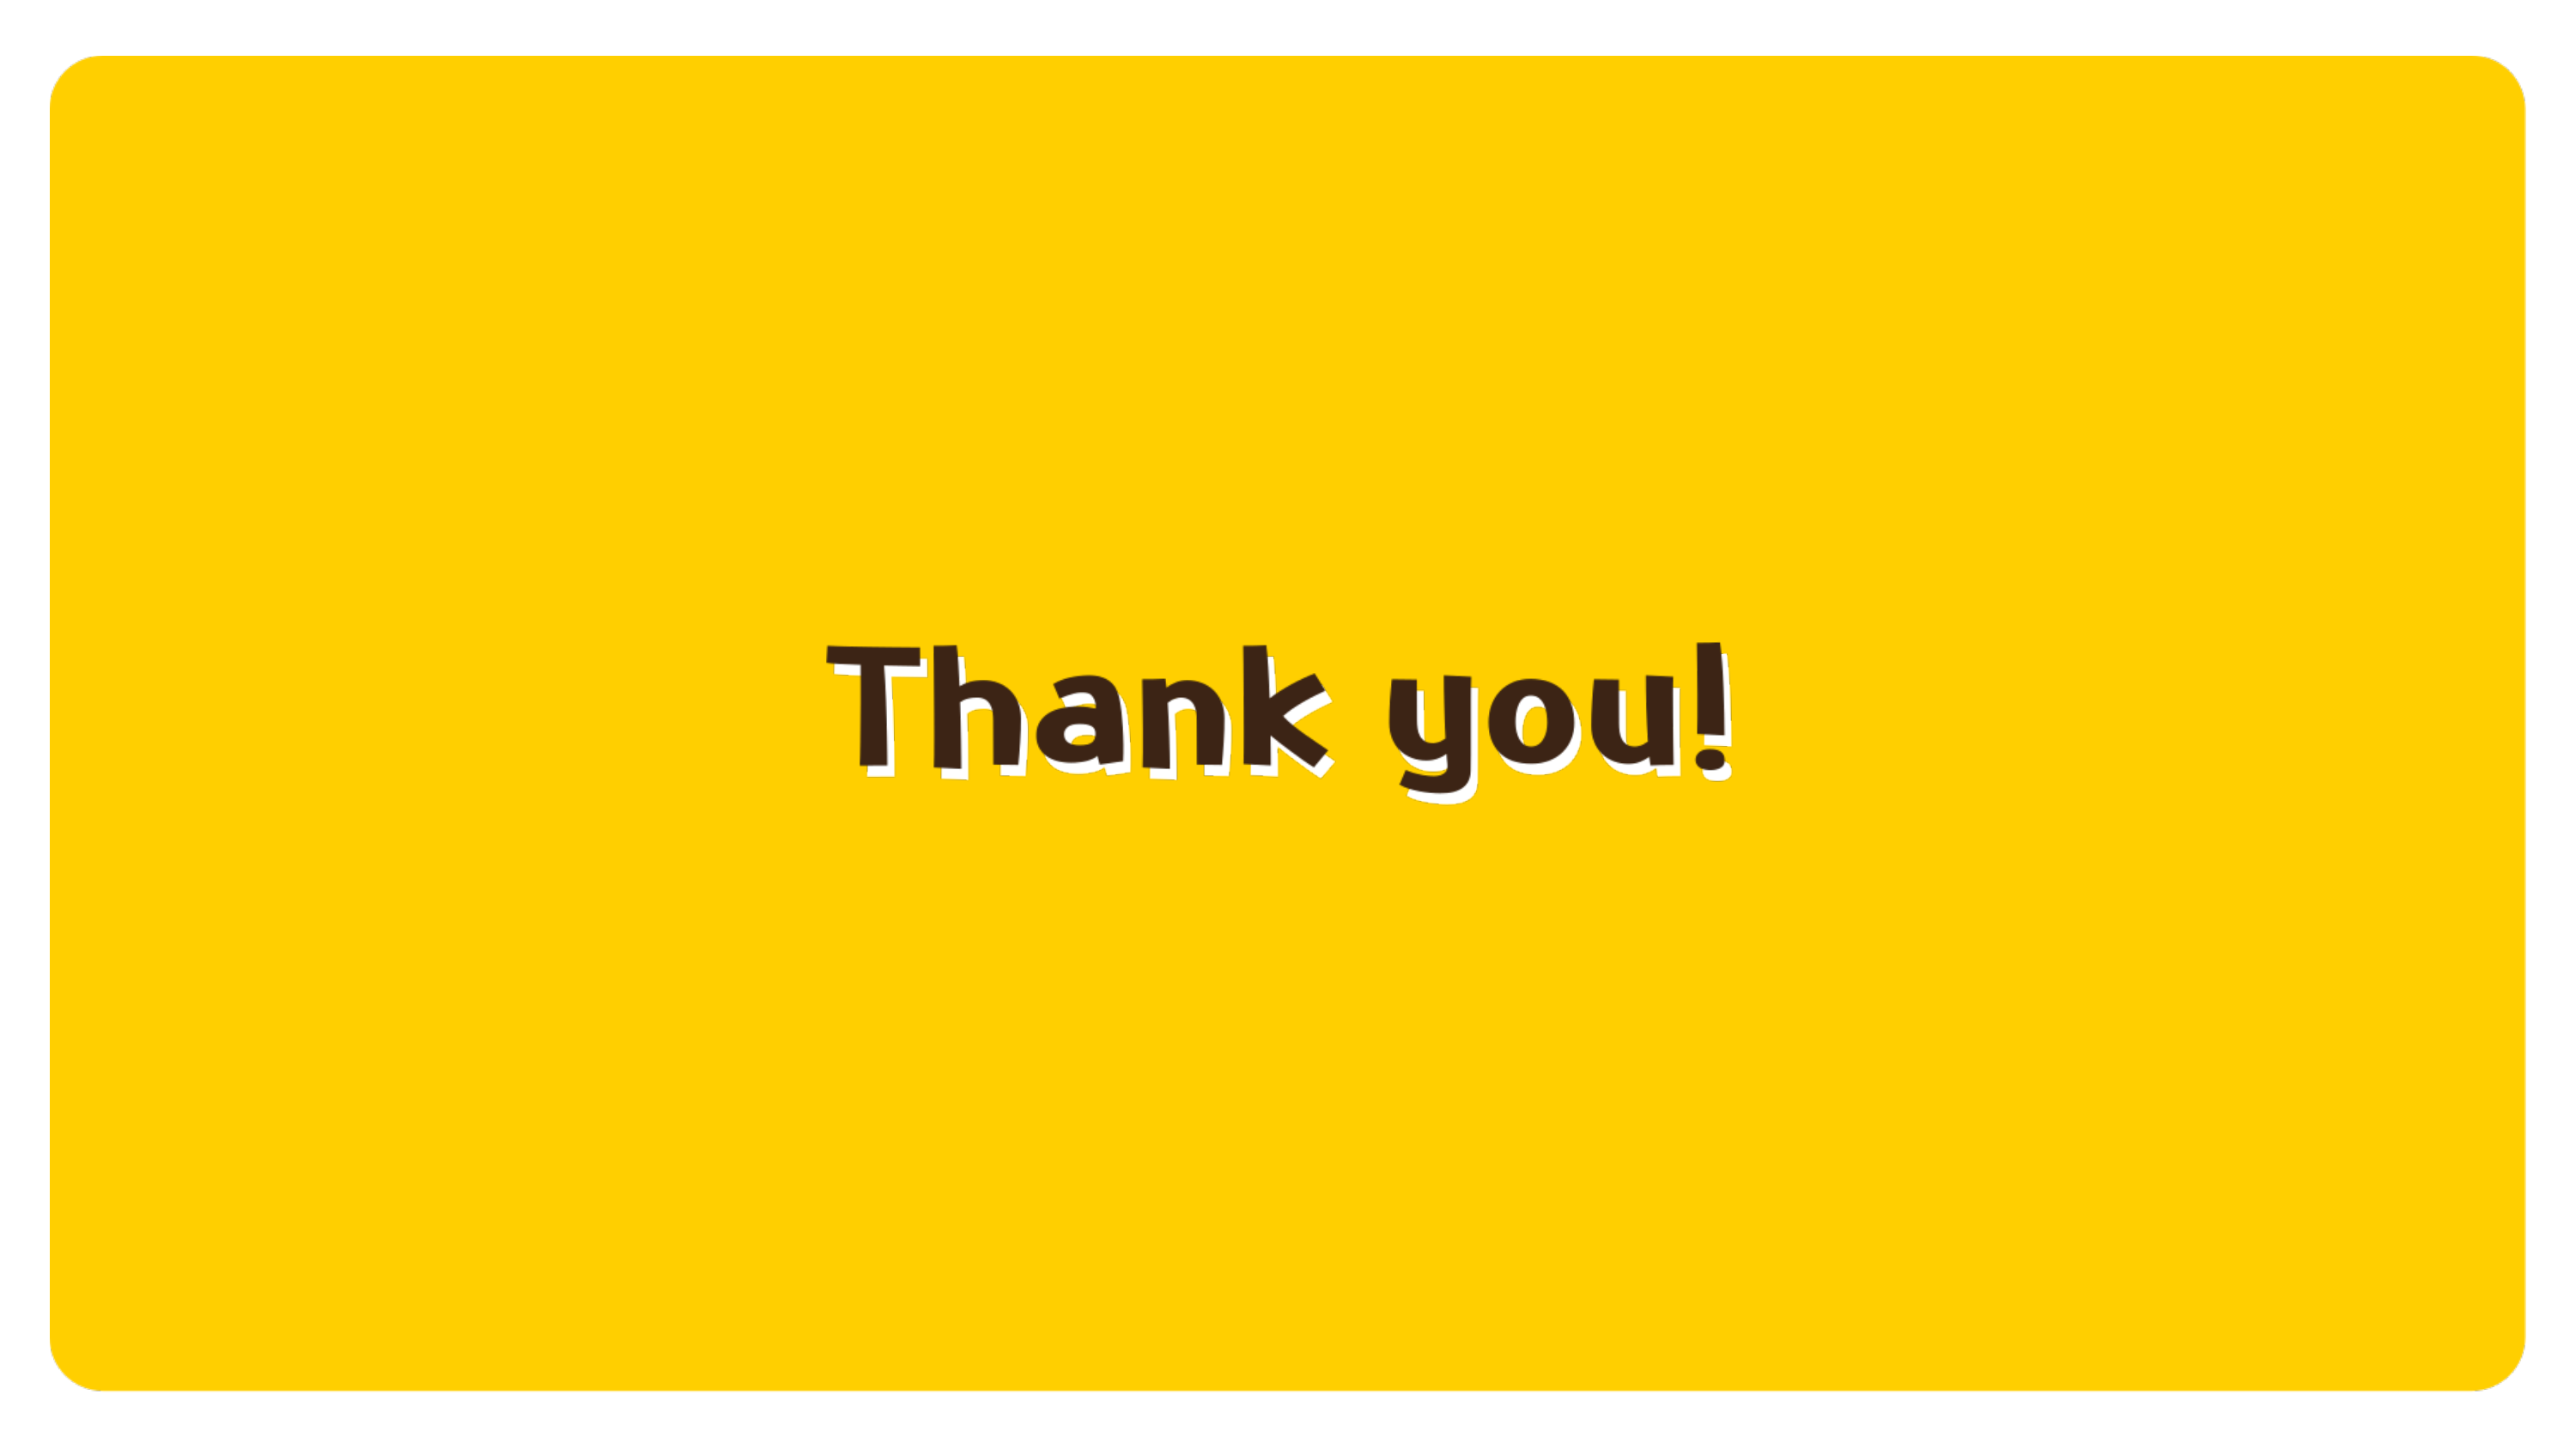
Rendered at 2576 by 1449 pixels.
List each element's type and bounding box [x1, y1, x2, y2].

text_box [49, 56, 2526, 1392]
picture [215, 510, 2170, 995]
